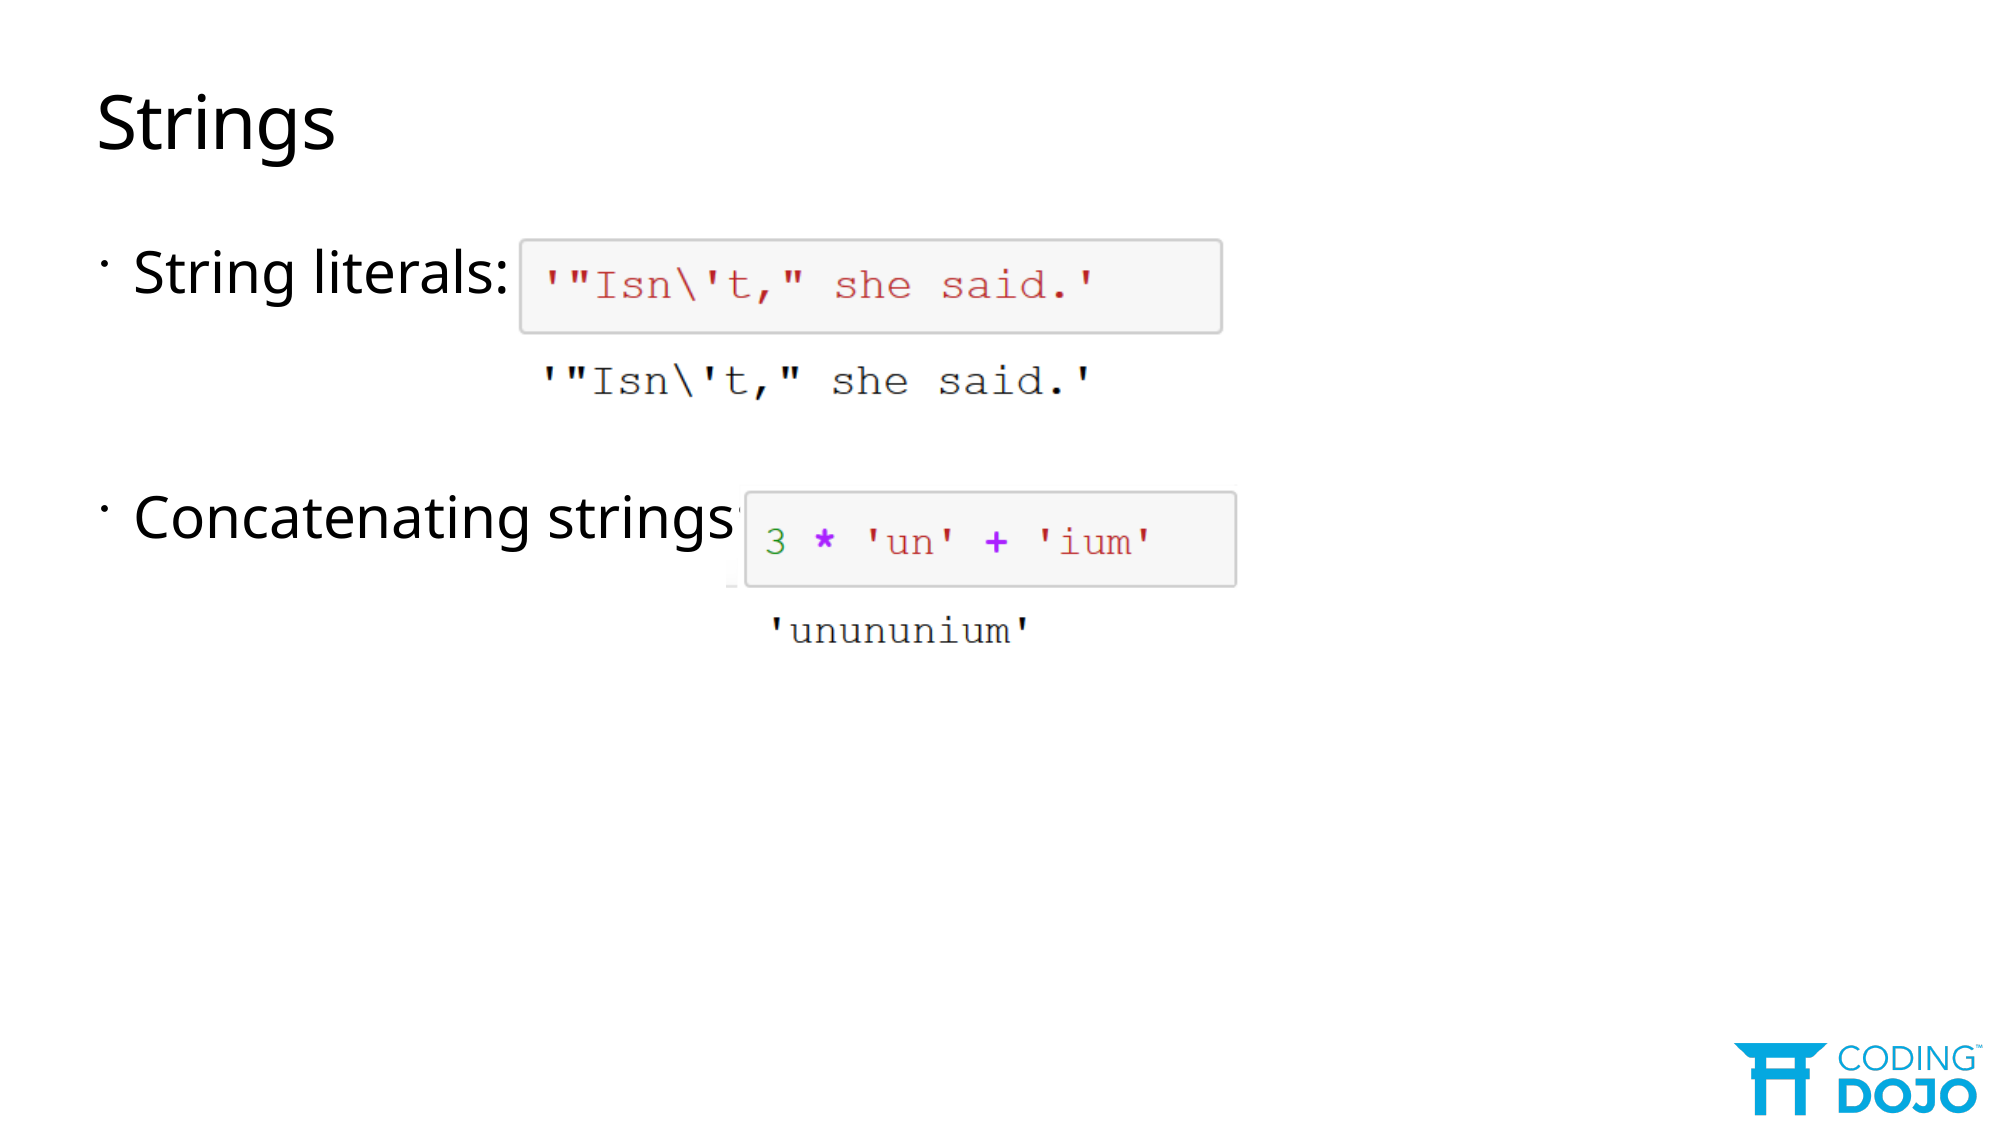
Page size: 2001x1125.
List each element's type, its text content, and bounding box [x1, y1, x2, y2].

list String literals: Concatenating strings: [95, 235, 1519, 874]
picture [510, 231, 1228, 418]
picture [726, 481, 1253, 672]
title Strings [96, 75, 1904, 166]
